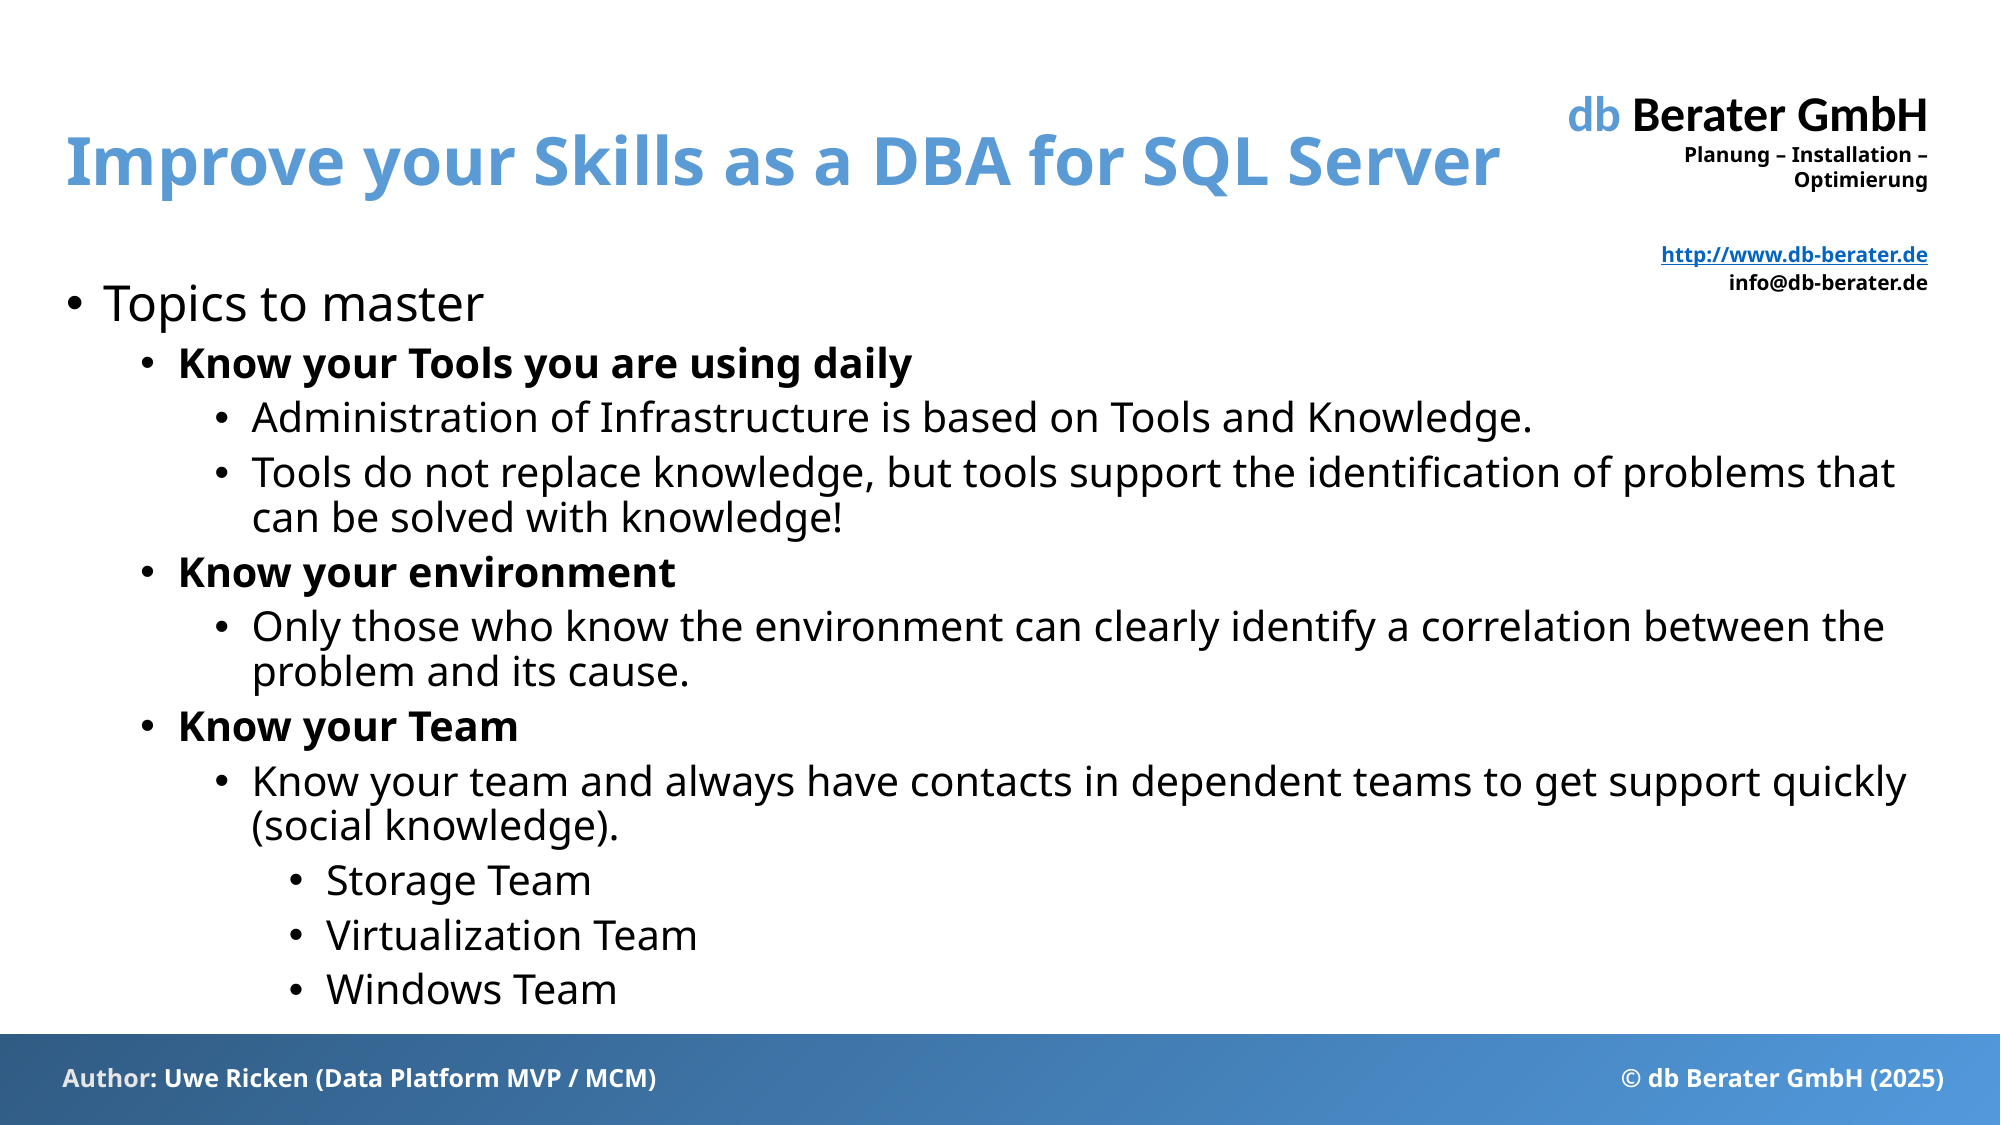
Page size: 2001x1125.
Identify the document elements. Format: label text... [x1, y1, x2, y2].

title Improve your Skills as a DBA for SQL Server [54, 72, 1538, 256]
list Topics to master Know your Tools you are using daily Administration of Infrastructure is based on Tools and Knowledge. Tools do not replace knowledge, but tools support the identification of problems that can be solved with knowledge! Know your environment Only those who know the environment can clearly identify a correlation between the problem and its cause. Know your Team Know your team and always have contacts in dependent teams to get support quickly (social knowledge). Storage Team Virtualization Team Windows Team [54, 273, 1945, 1024]
